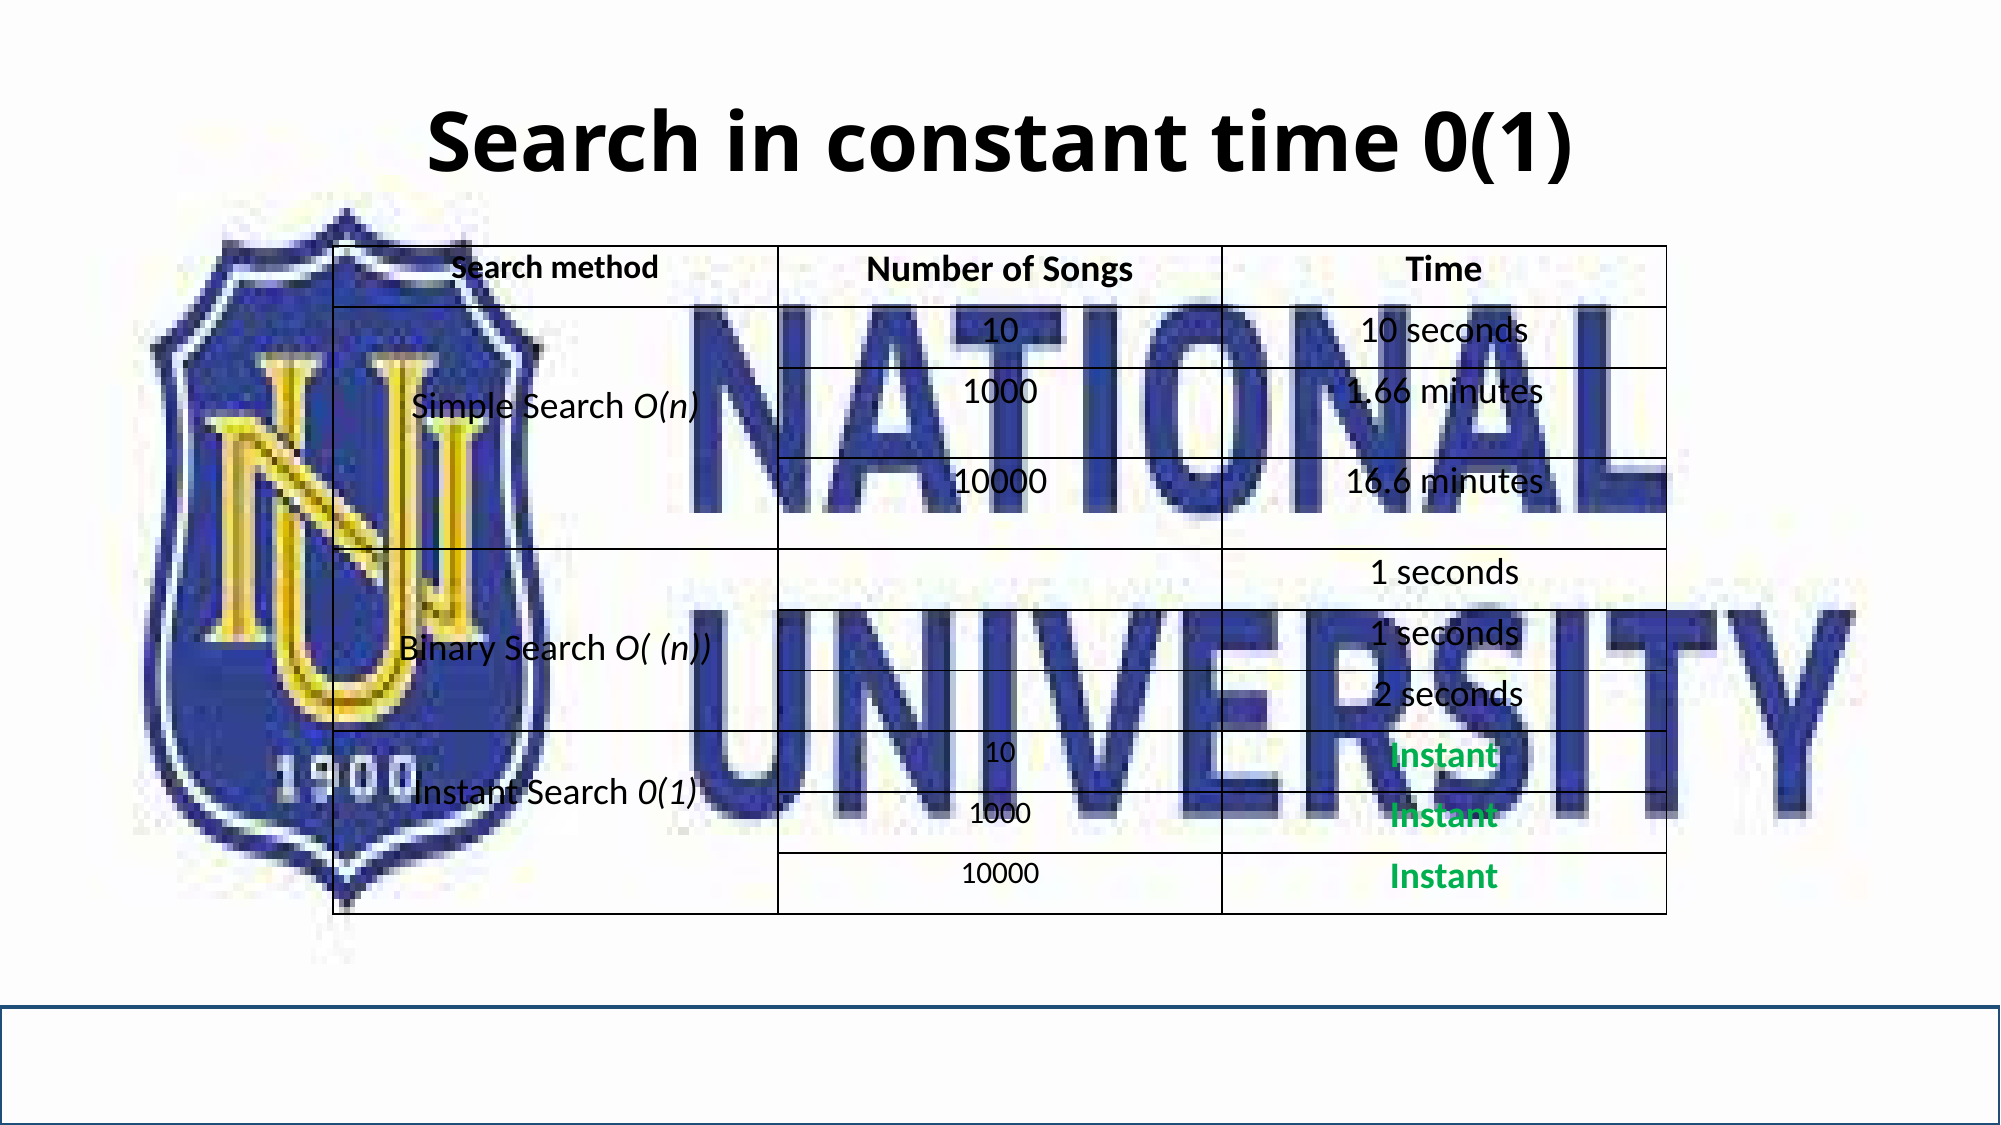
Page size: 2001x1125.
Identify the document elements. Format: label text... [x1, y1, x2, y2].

footer [0, 1007, 2000, 1125]
picture [0, 0, 2000, 1007]
title Search in constant time 0(1) [249, 81, 1750, 200]
